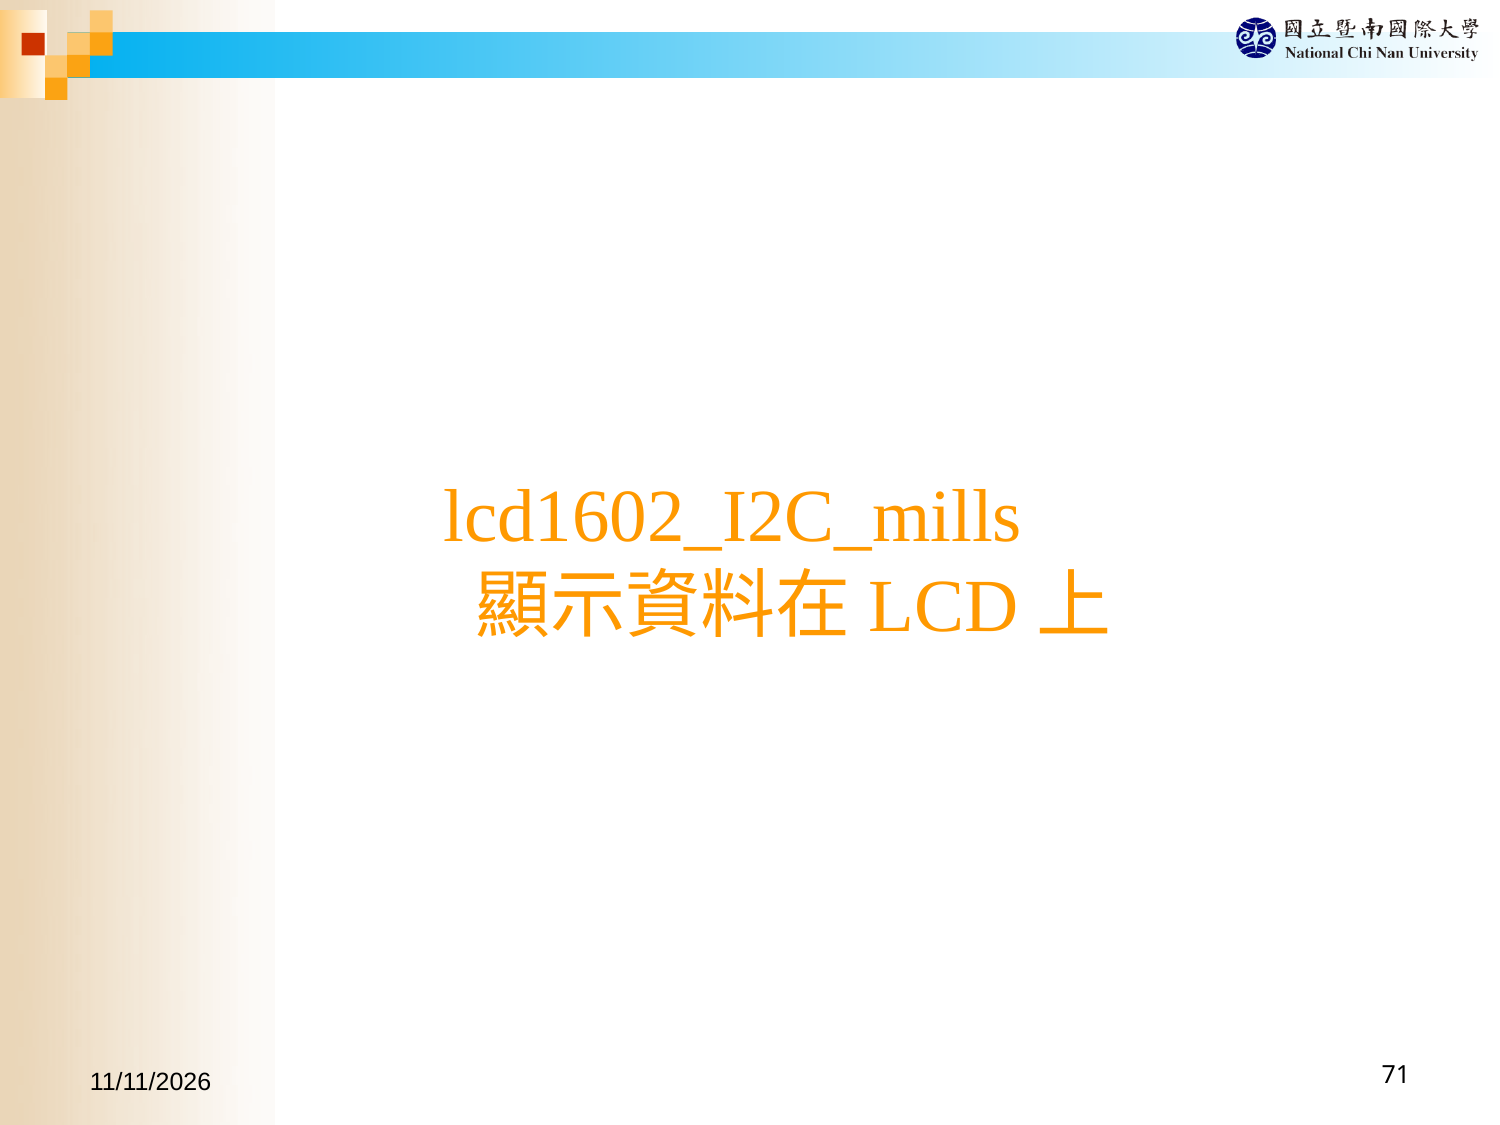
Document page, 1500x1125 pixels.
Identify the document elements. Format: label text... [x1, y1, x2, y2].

title lcd1602_I2C_mills 顯示資料在LCD上 [214, 444, 1252, 670]
text_box 2017/9/30 [75, 1024, 425, 1103]
text_box 71 [1074, 1024, 1425, 1100]
picture [1234, 10, 1485, 67]
